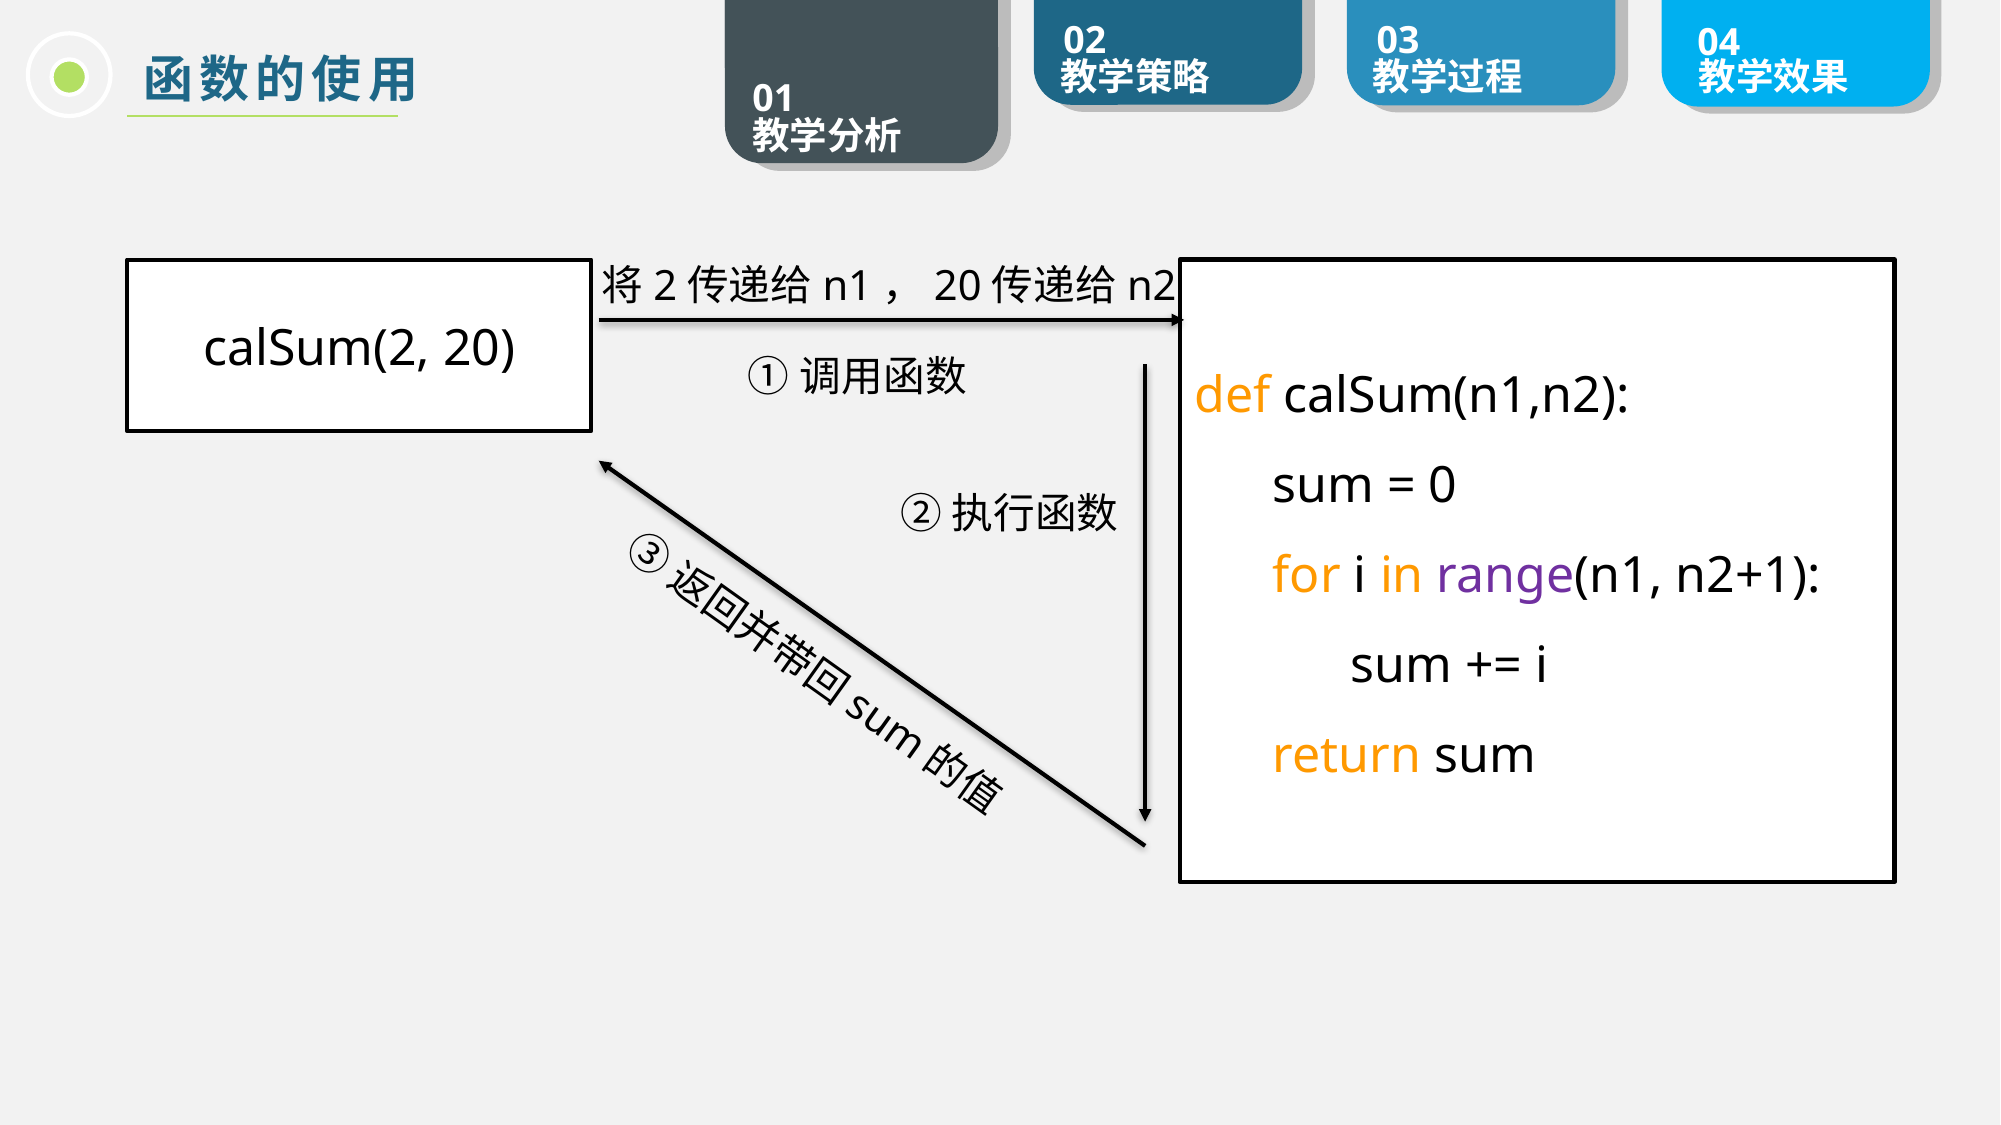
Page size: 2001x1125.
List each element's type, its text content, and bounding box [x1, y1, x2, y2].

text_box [127, 251, 1895, 883]
text_box 函数的使用 [128, 40, 1155, 115]
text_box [27, 33, 111, 117]
